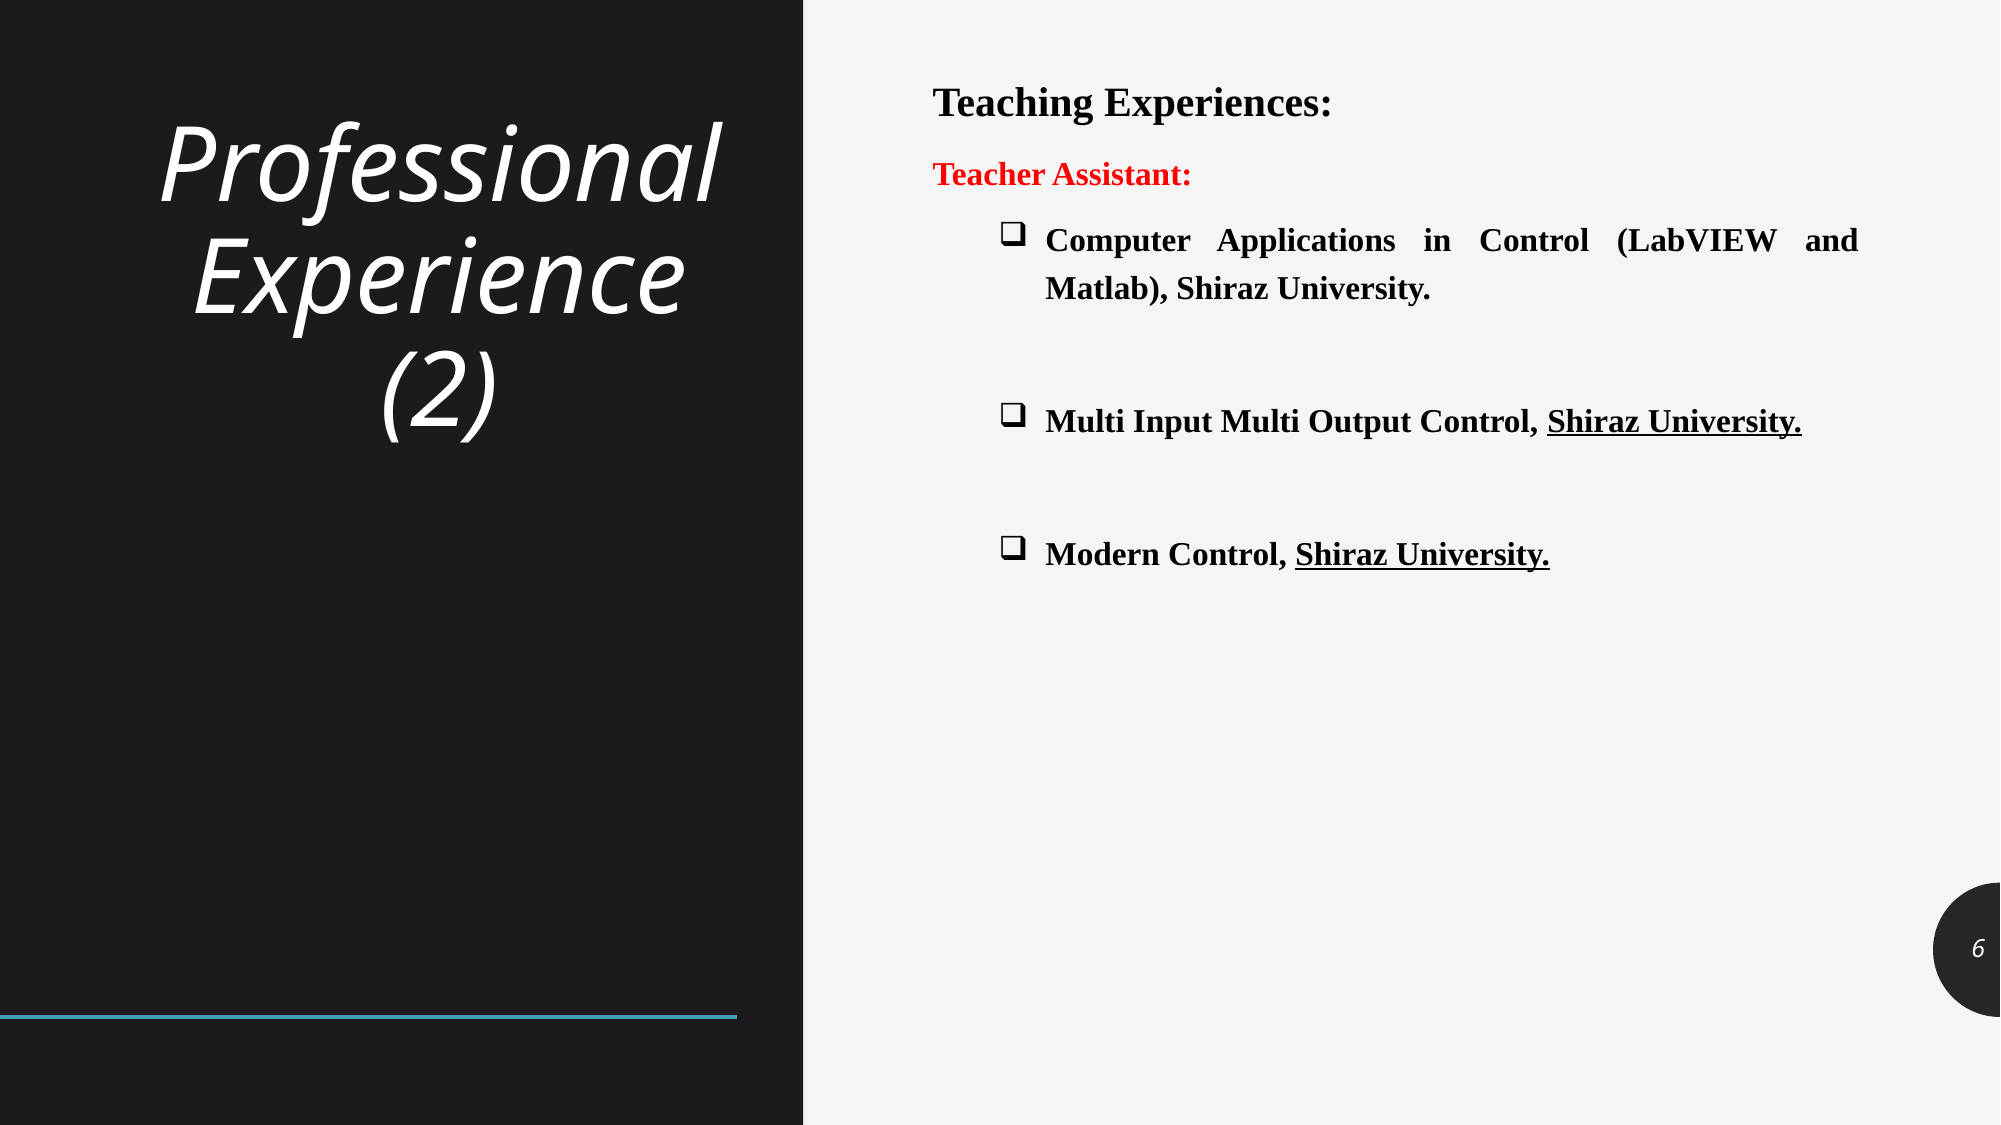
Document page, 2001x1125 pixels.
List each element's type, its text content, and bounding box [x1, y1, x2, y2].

text_box Teaching Experiences: Teacher Assistant: Computer Applications in Control (LabVIEW and Matlab), Shiraz University. Multi Input Multi Output Control, Shiraz University. Modern Control, Shiraz University. [917, 57, 1875, 1052]
slide_number 6 [1933, 919, 2000, 980]
title Professional Experience (2) [125, 91, 754, 457]
